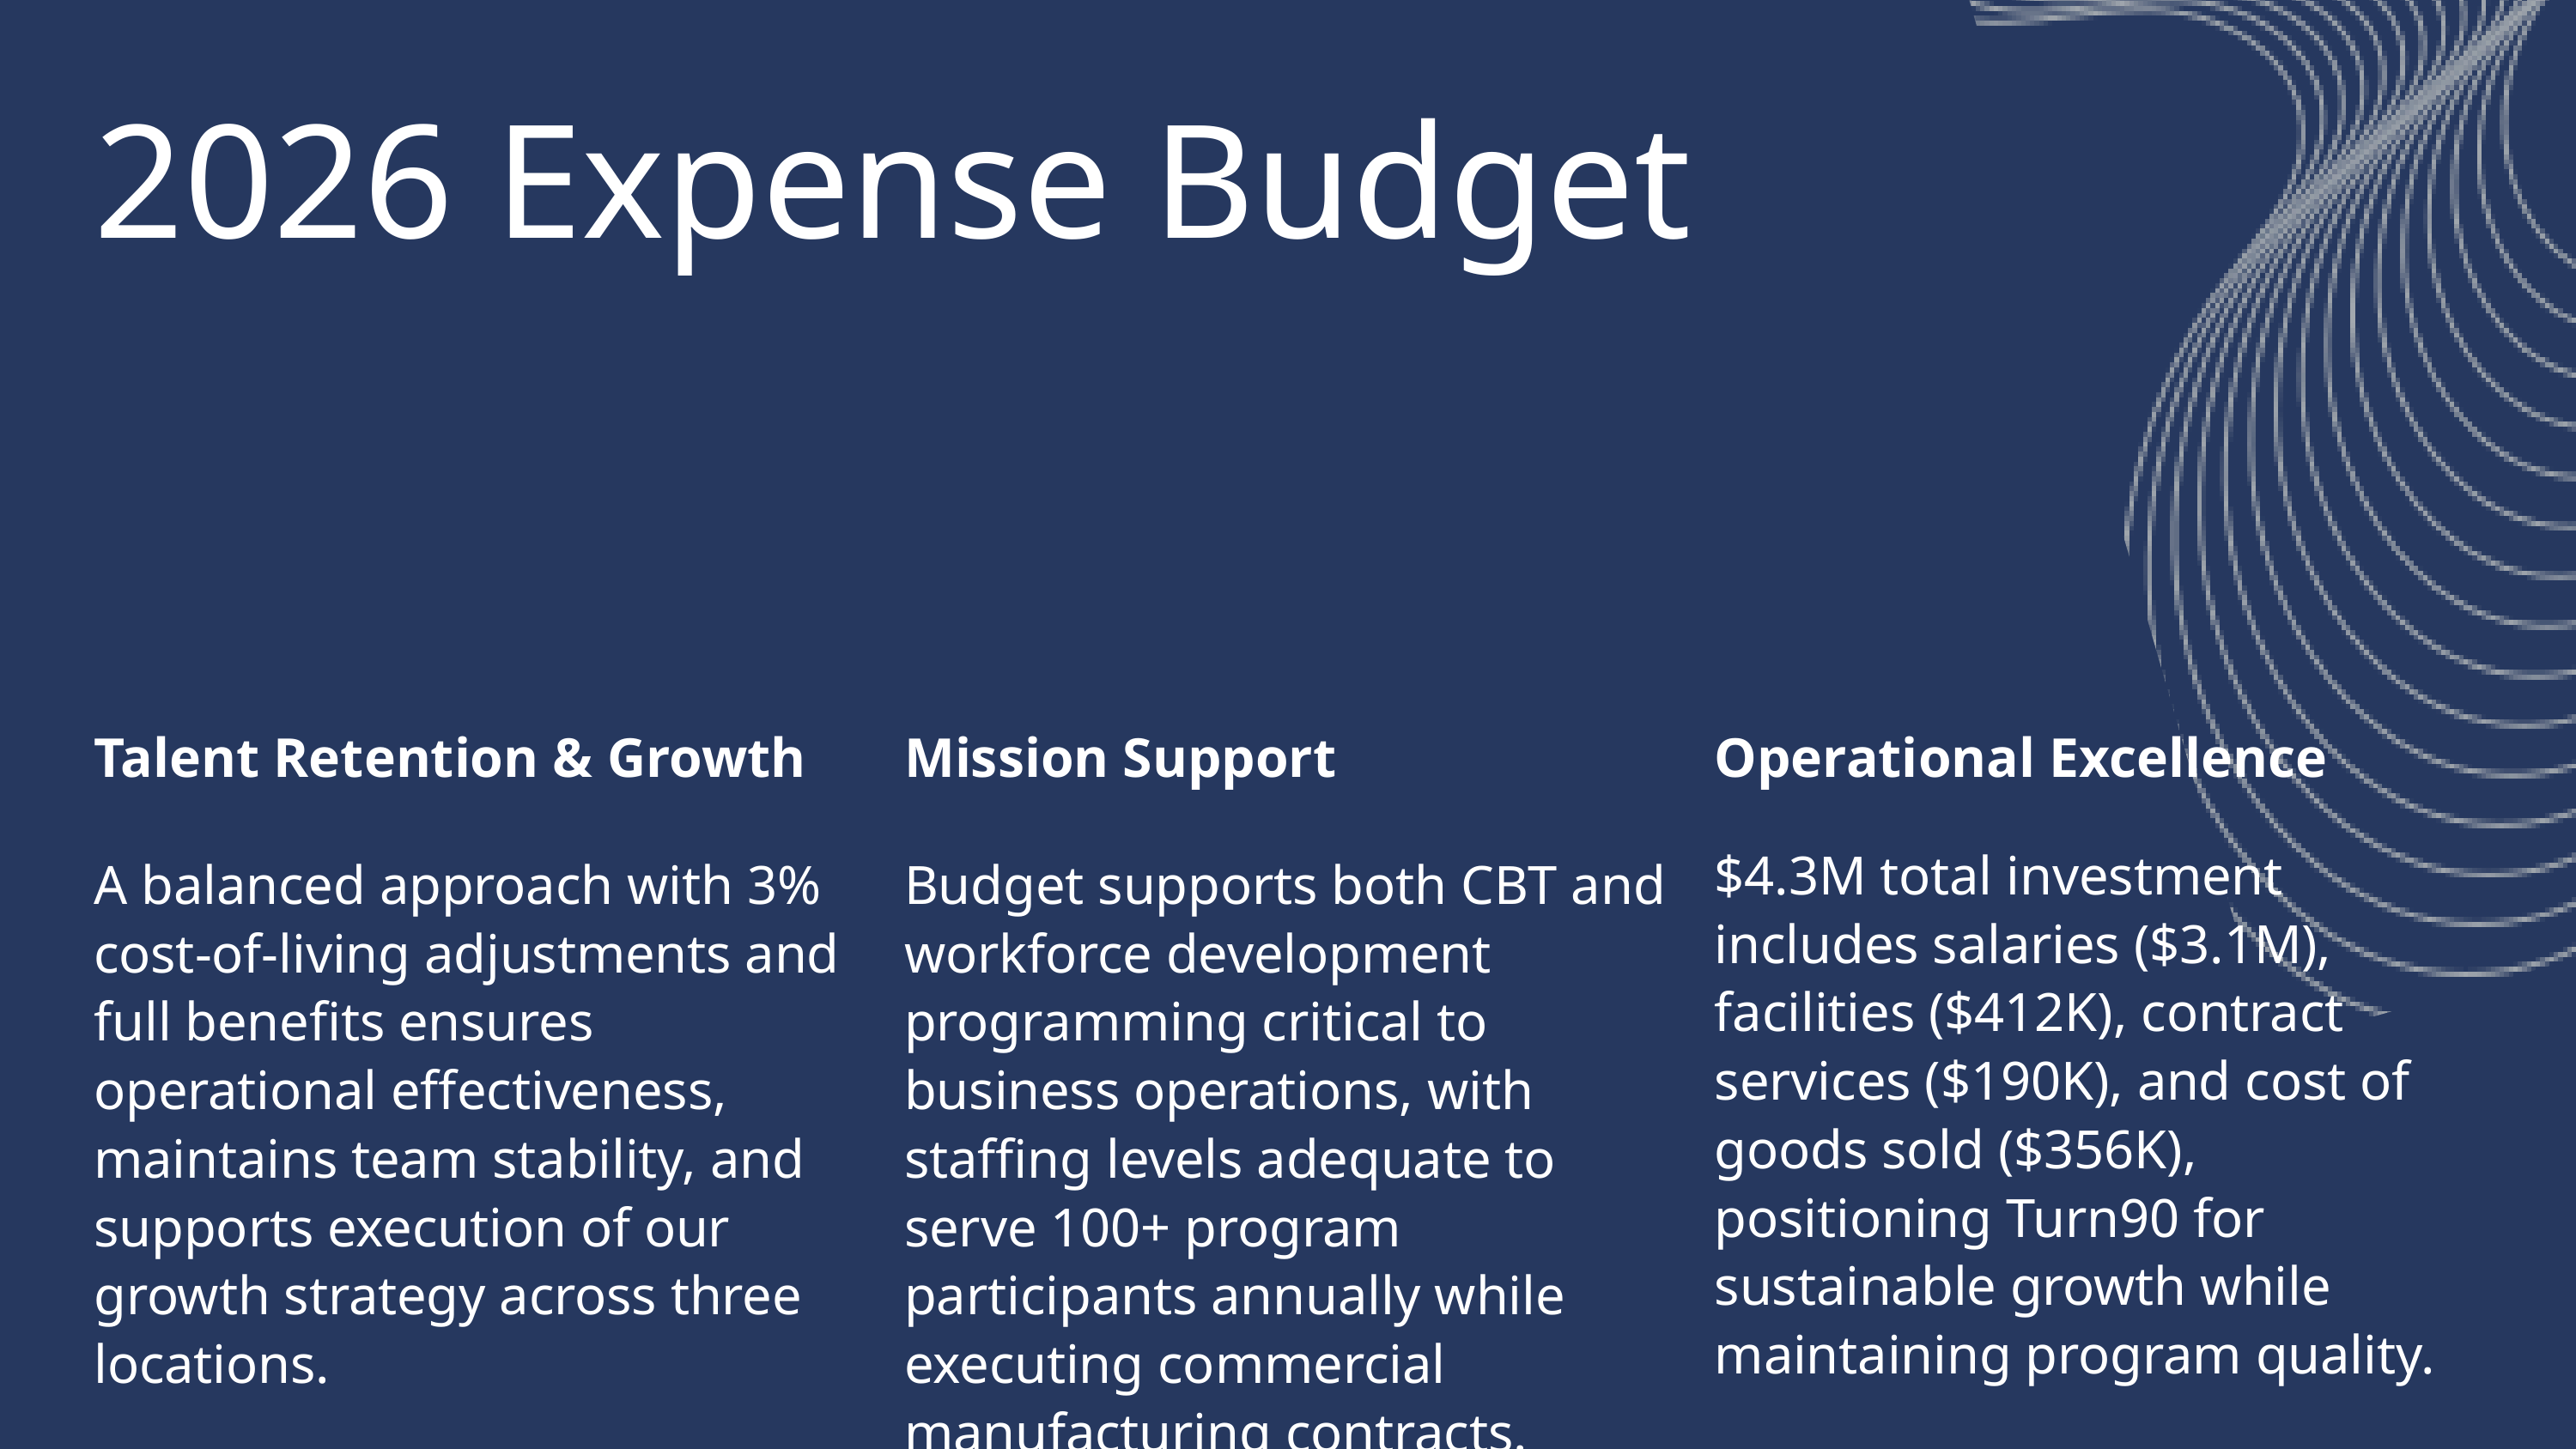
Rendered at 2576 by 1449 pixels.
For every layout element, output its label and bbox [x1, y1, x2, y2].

text_box [1969, 0, 2576, 985]
text_box [94, 724, 862, 1325]
text_box [1714, 724, 2482, 1315]
text_box [94, 94, 2077, 385]
text_box [903, 724, 1673, 1393]
